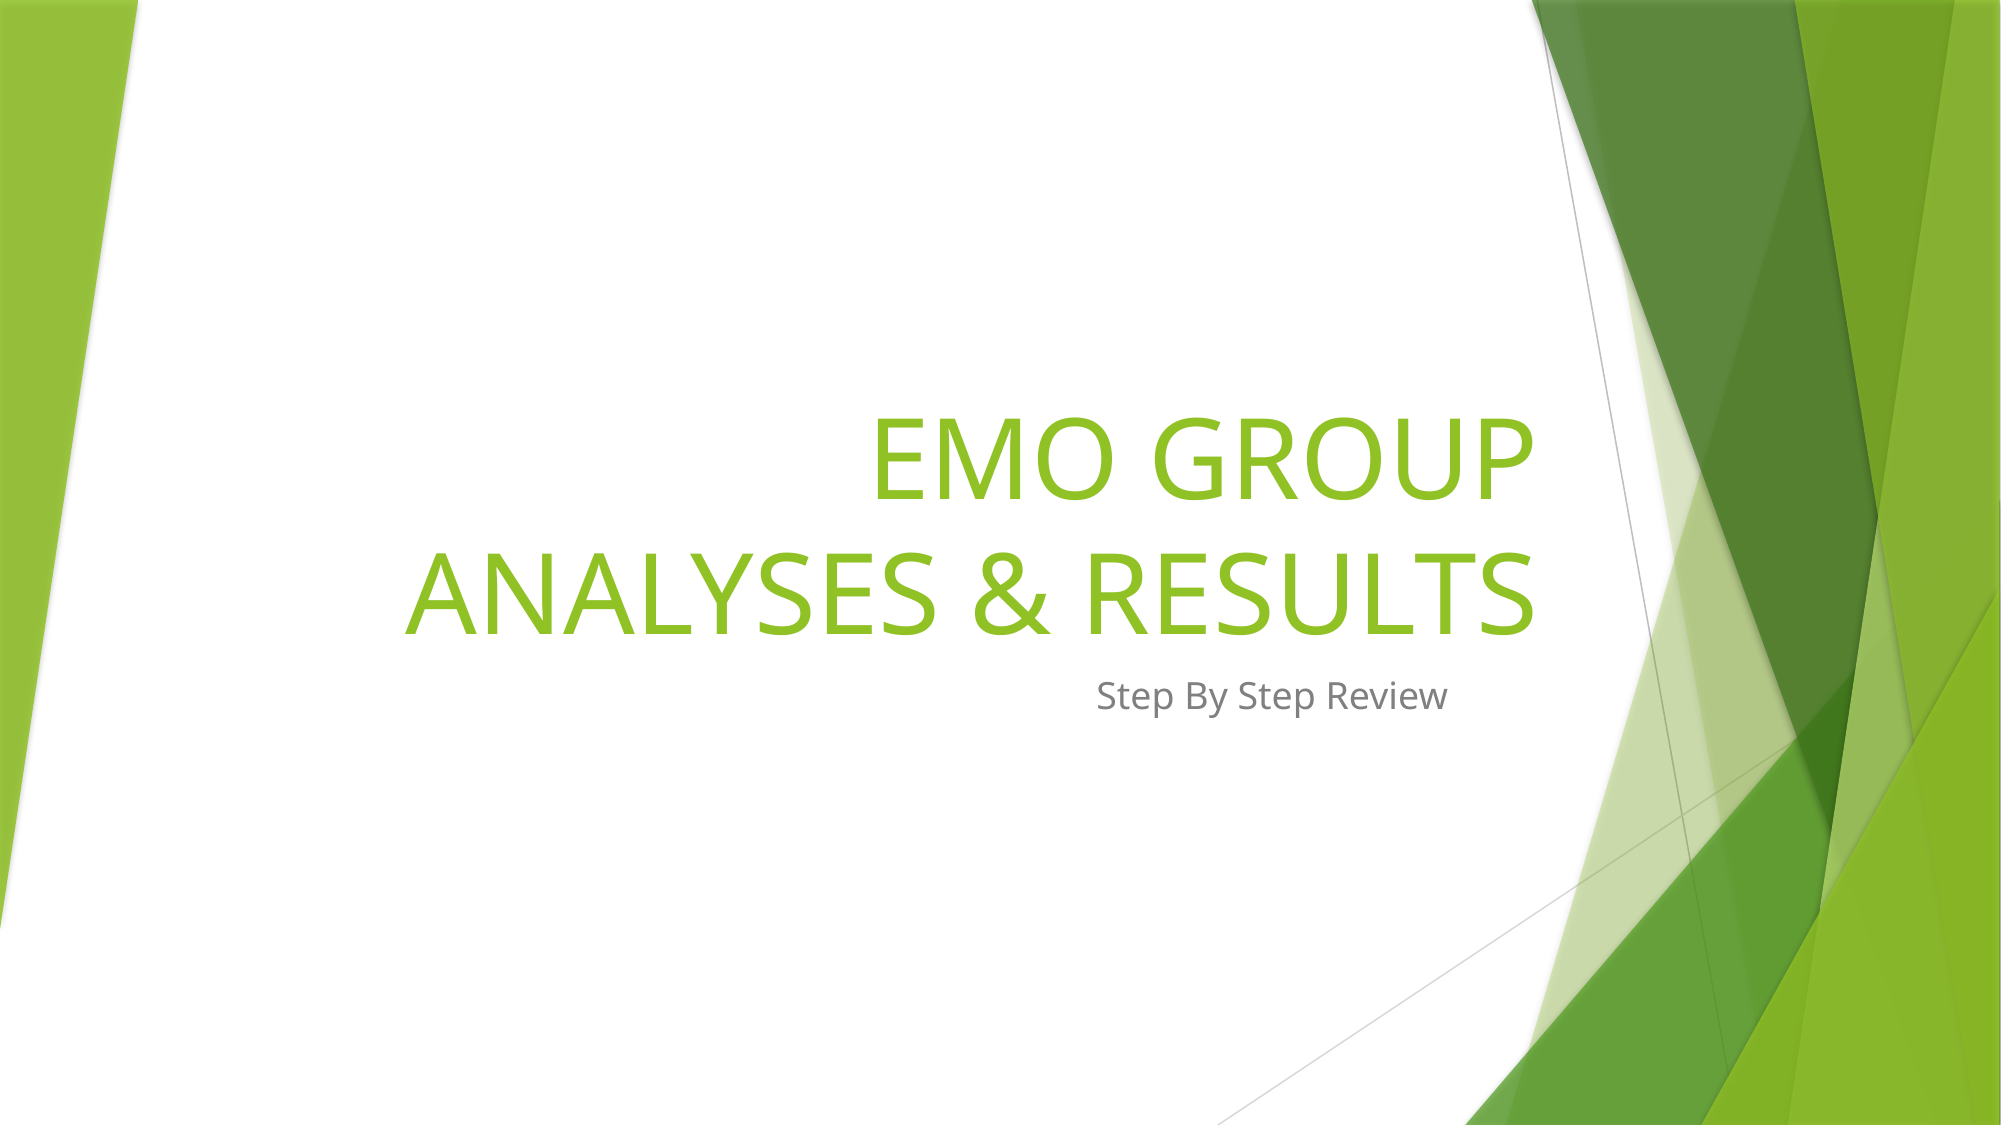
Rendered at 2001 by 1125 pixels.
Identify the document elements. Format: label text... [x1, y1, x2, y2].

subtitle Step By Step Review [189, 664, 1464, 845]
title EMO GROUP ANALYSES & RESULTS [279, 394, 1554, 665]
